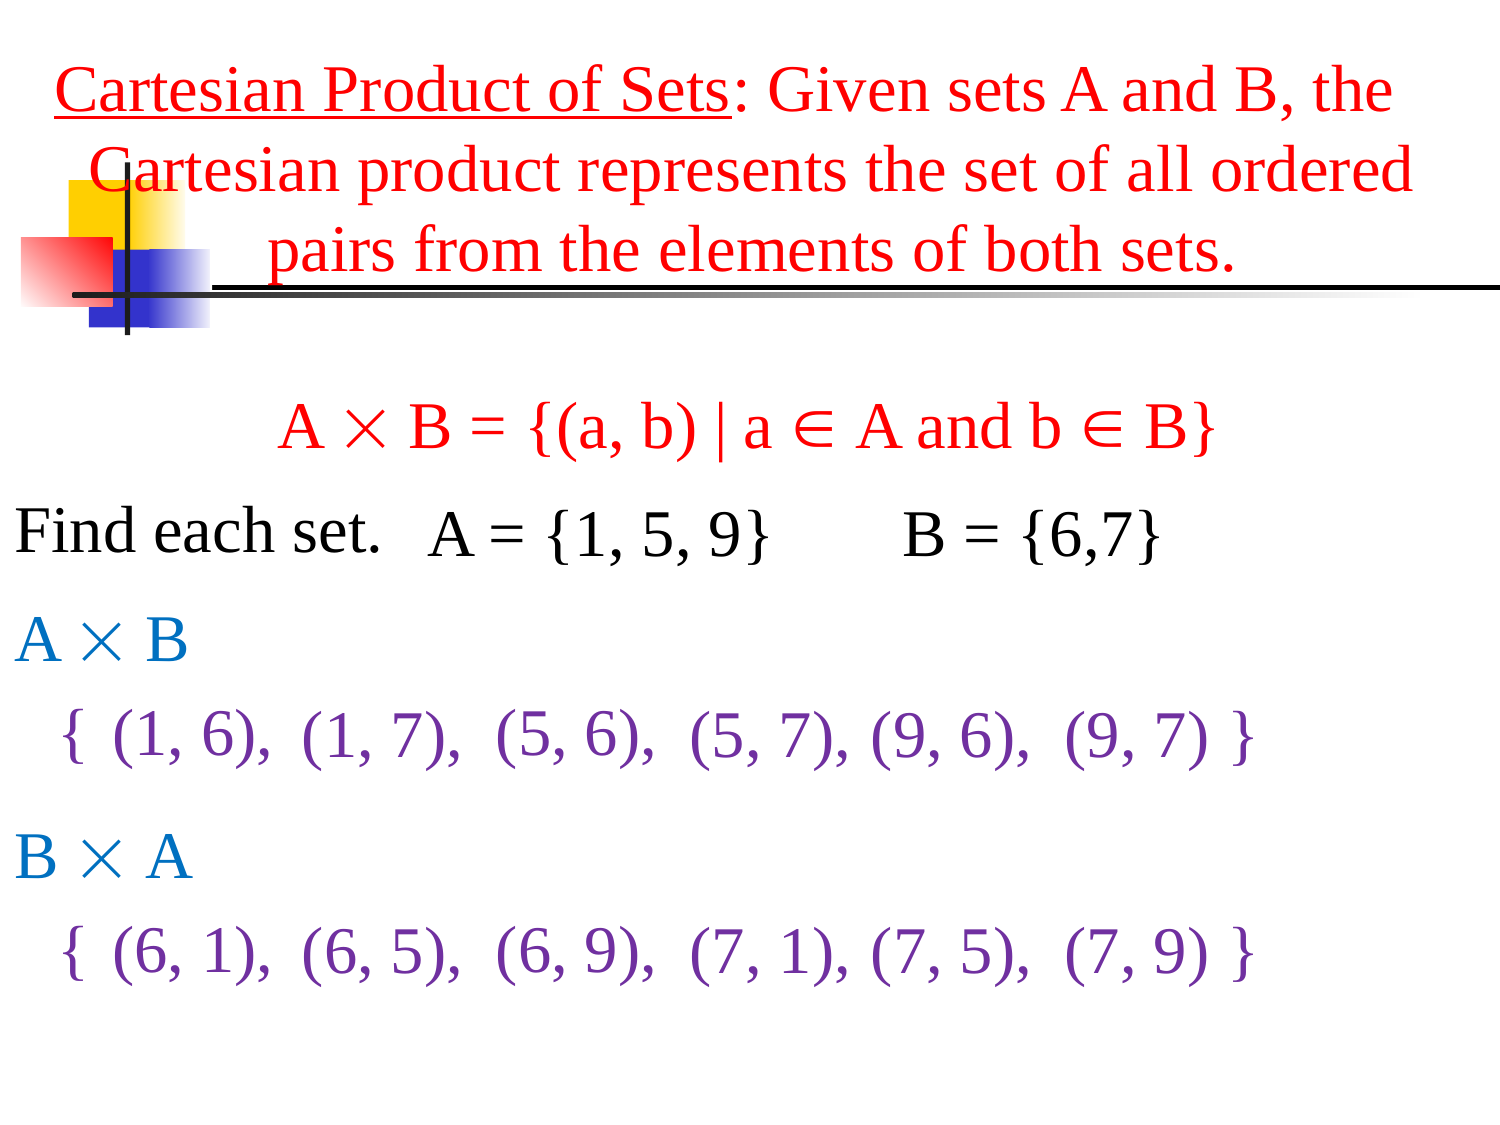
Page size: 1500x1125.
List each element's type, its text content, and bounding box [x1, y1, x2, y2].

text_box (6, 5), [287, 899, 481, 995]
text_box { [42, 681, 110, 777]
text_box (5, 6), [481, 681, 675, 777]
text_box (1, 6), [110, 681, 292, 777]
text_box (9, 6), [856, 683, 1050, 778]
text_box (9, 7) [1050, 683, 1212, 778]
text_box { [42, 898, 110, 994]
text_box } [1212, 899, 1276, 995]
text_box (7, 5), [856, 899, 1050, 995]
text_box } [1212, 683, 1276, 778]
text_box (1, 7), [287, 683, 481, 778]
list Cartesian Product of Sets: Given sets A and B, the Cartesian product represents the set of all ordered pairs from the elements of both sets. [0, 37, 1451, 326]
text_box Find each set. [0, 479, 413, 579]
text_box (6, 9), [481, 898, 675, 994]
text_box (5, 7), [675, 683, 856, 778]
text_box (7, 9) [1050, 899, 1212, 995]
text_box A  B [0, 587, 219, 683]
text_box B  A [0, 804, 219, 899]
text_box A = {1, 5, 9} [413, 482, 800, 578]
text_box (6, 1), [110, 898, 292, 994]
text_box A  B = {(a, b) | a  A and b  B} [0, 375, 1500, 479]
text_box (7, 1), [675, 899, 856, 995]
text_box B = {6,7} [887, 482, 1213, 578]
